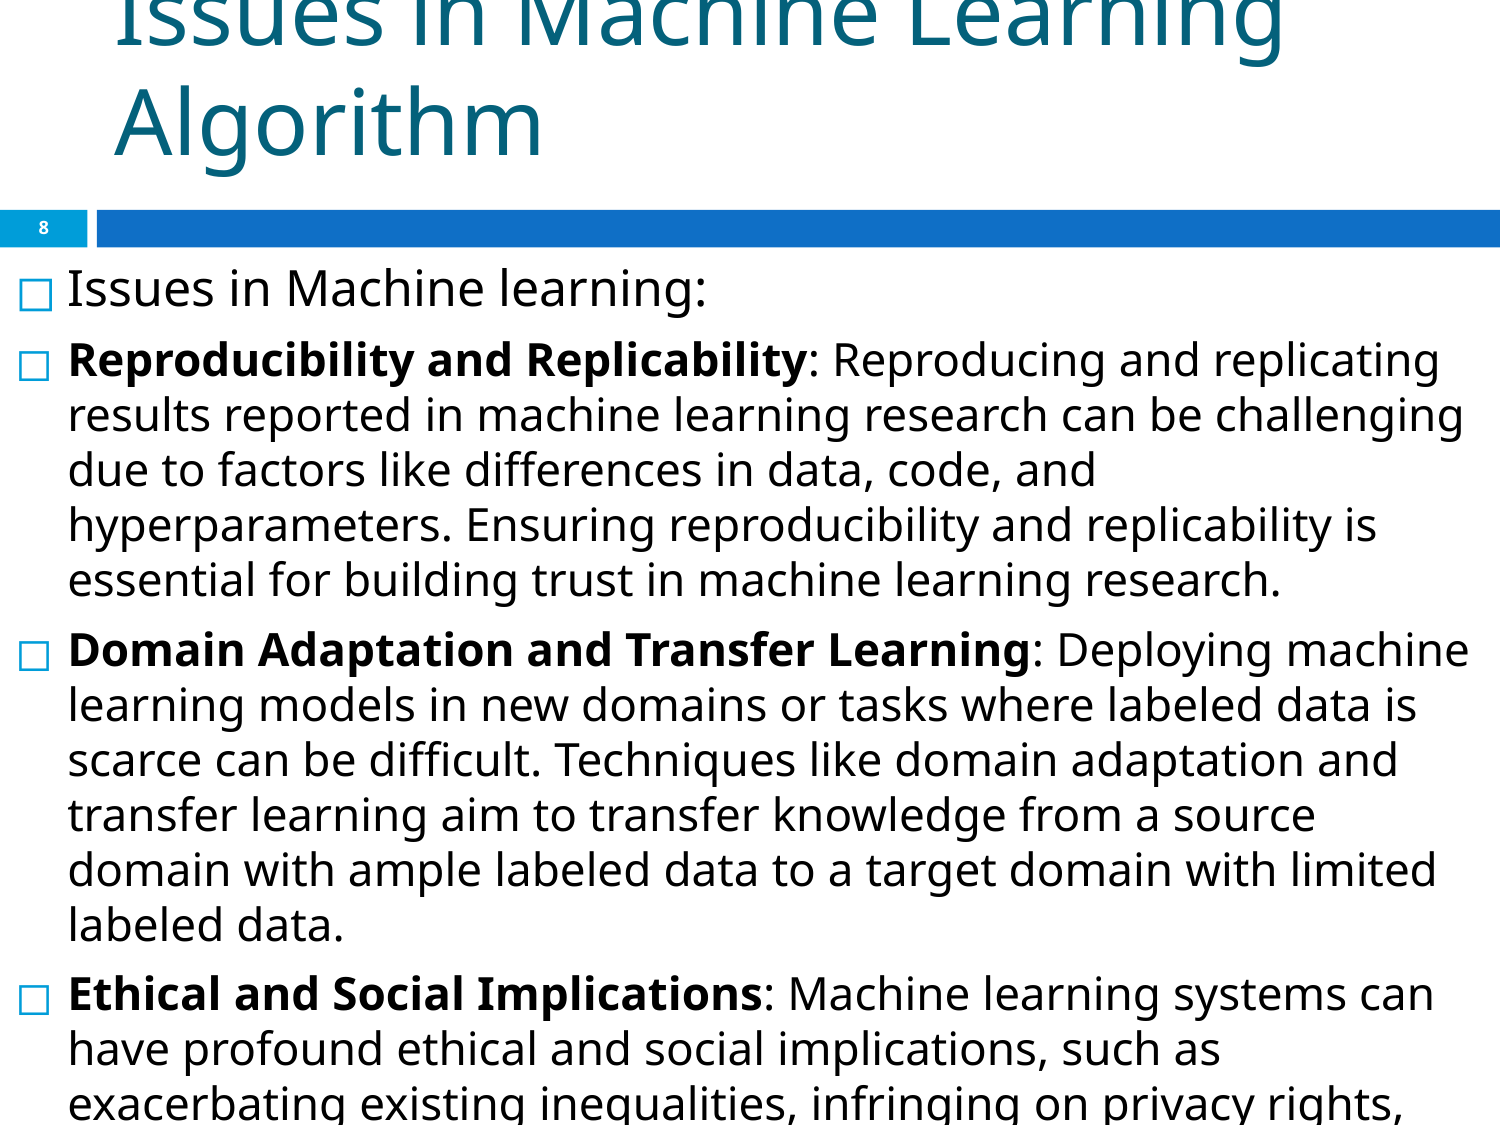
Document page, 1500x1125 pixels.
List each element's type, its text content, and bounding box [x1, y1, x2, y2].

slide_number ‹#› [0, 208, 88, 249]
title Issues in Machine Learning Algorithm [99, 37, 1438, 200]
list Issues in Machine learning: Reproducibility and Replicability: Reproducing and replicating results reported in machine learning research can be challenging due to factors like differences in data, code, and hyperparameters. Ensuring reproducibility and replicability is essential for building trust in machine learning research. Domain Adaptation and Transfer Learning: Deploying machine learning models in new domains or tasks where labeled data is scarce can be difficult. Techniques like domain adaptation and transfer learning aim to transfer knowledge from a source domain with ample labeled data to a target domain with limited labeled data. Ethical and Social Implications: Machine learning systems can have profound ethical and social implications, such as exacerbating existing inequalities, infringing on privacy rights, and influencing decision-making processes. Addressing these ethical and social implications requires interdisciplinary collaboration and thoughtful consideration. [0, 248, 1500, 1125]
